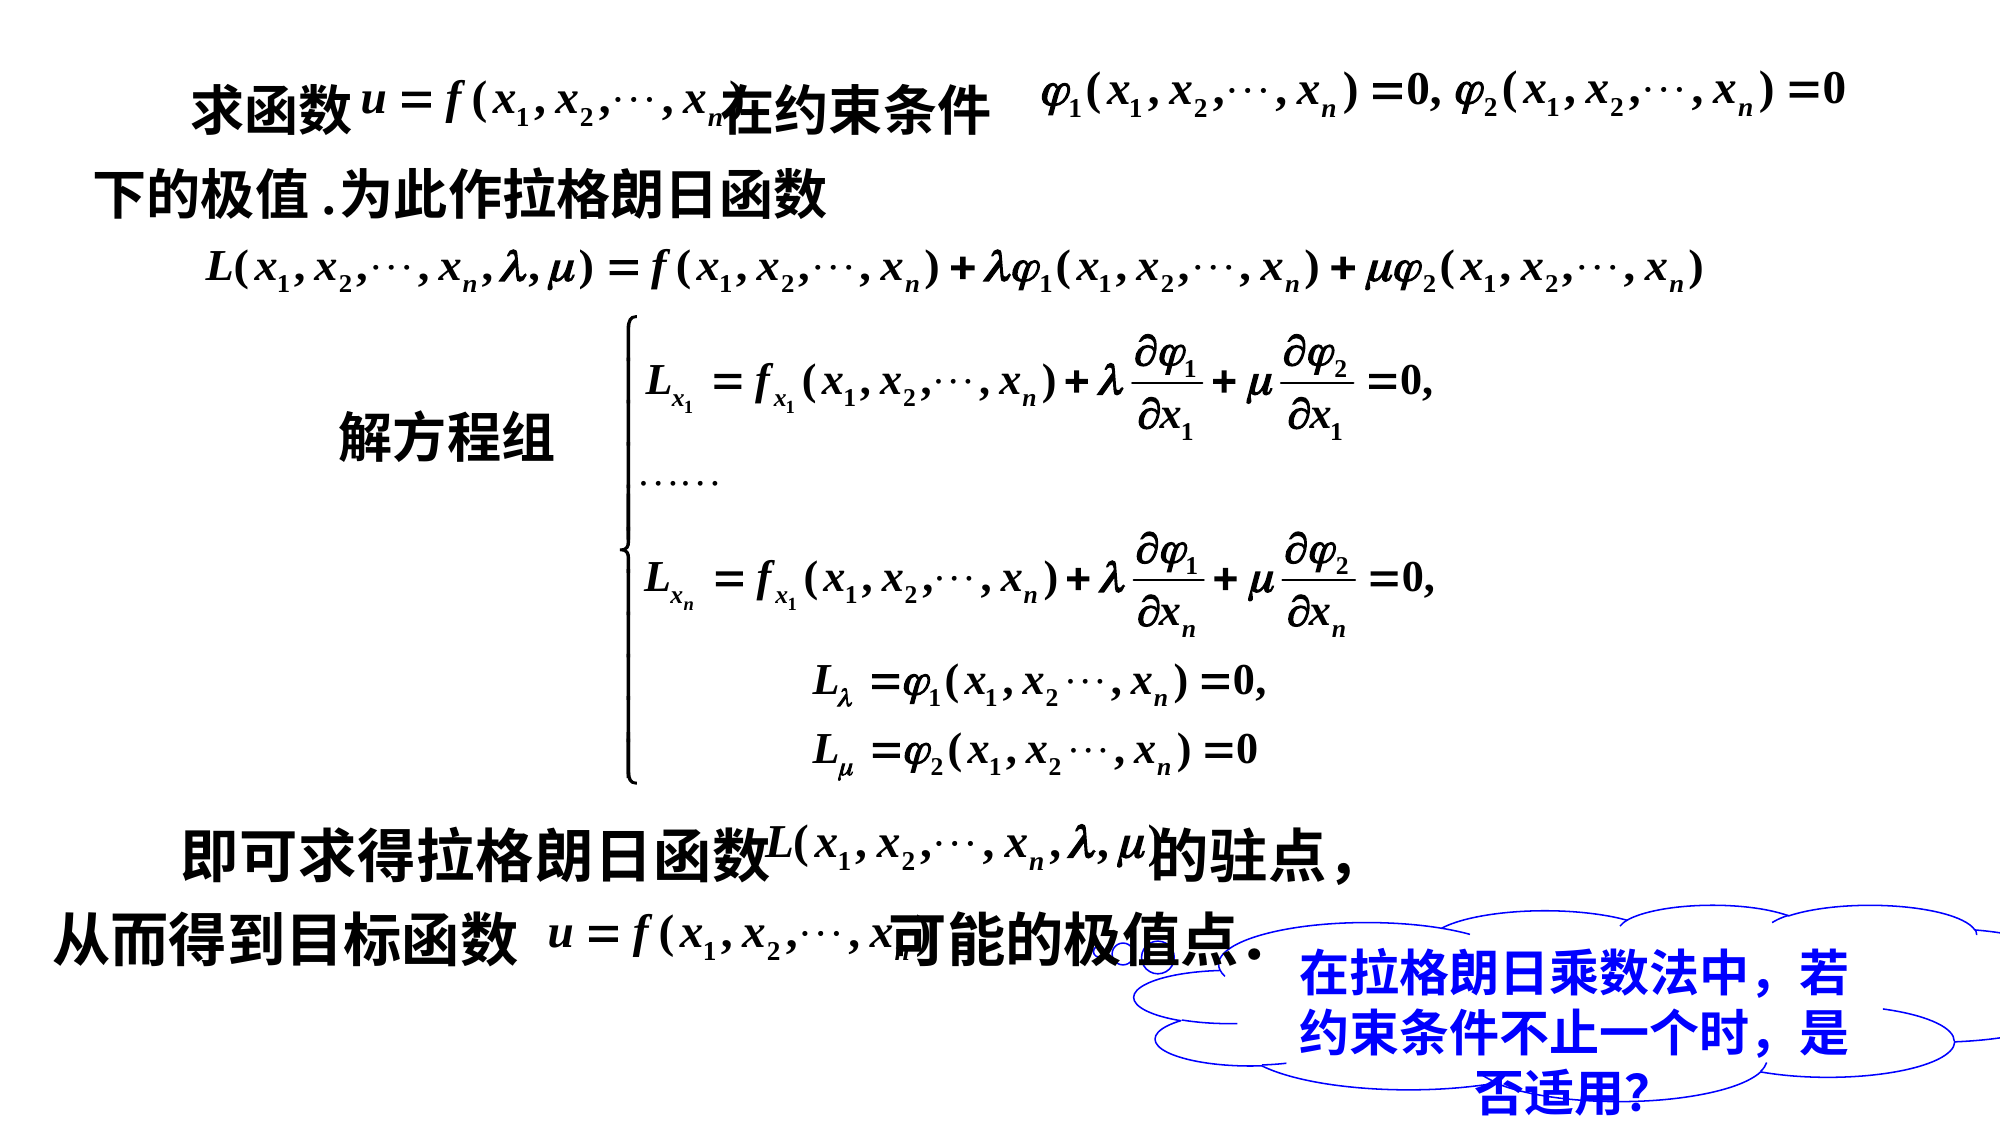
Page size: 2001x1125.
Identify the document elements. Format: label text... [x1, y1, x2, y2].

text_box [52, 804, 1388, 972]
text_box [610, 312, 1443, 794]
text_box 在拉格朗日乘数法中，若约束条件不止一个时，是否适用？ [1133, 905, 2000, 1102]
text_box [54, 56, 1856, 219]
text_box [196, 236, 1712, 304]
text_box 解方程组 [338, 390, 557, 469]
